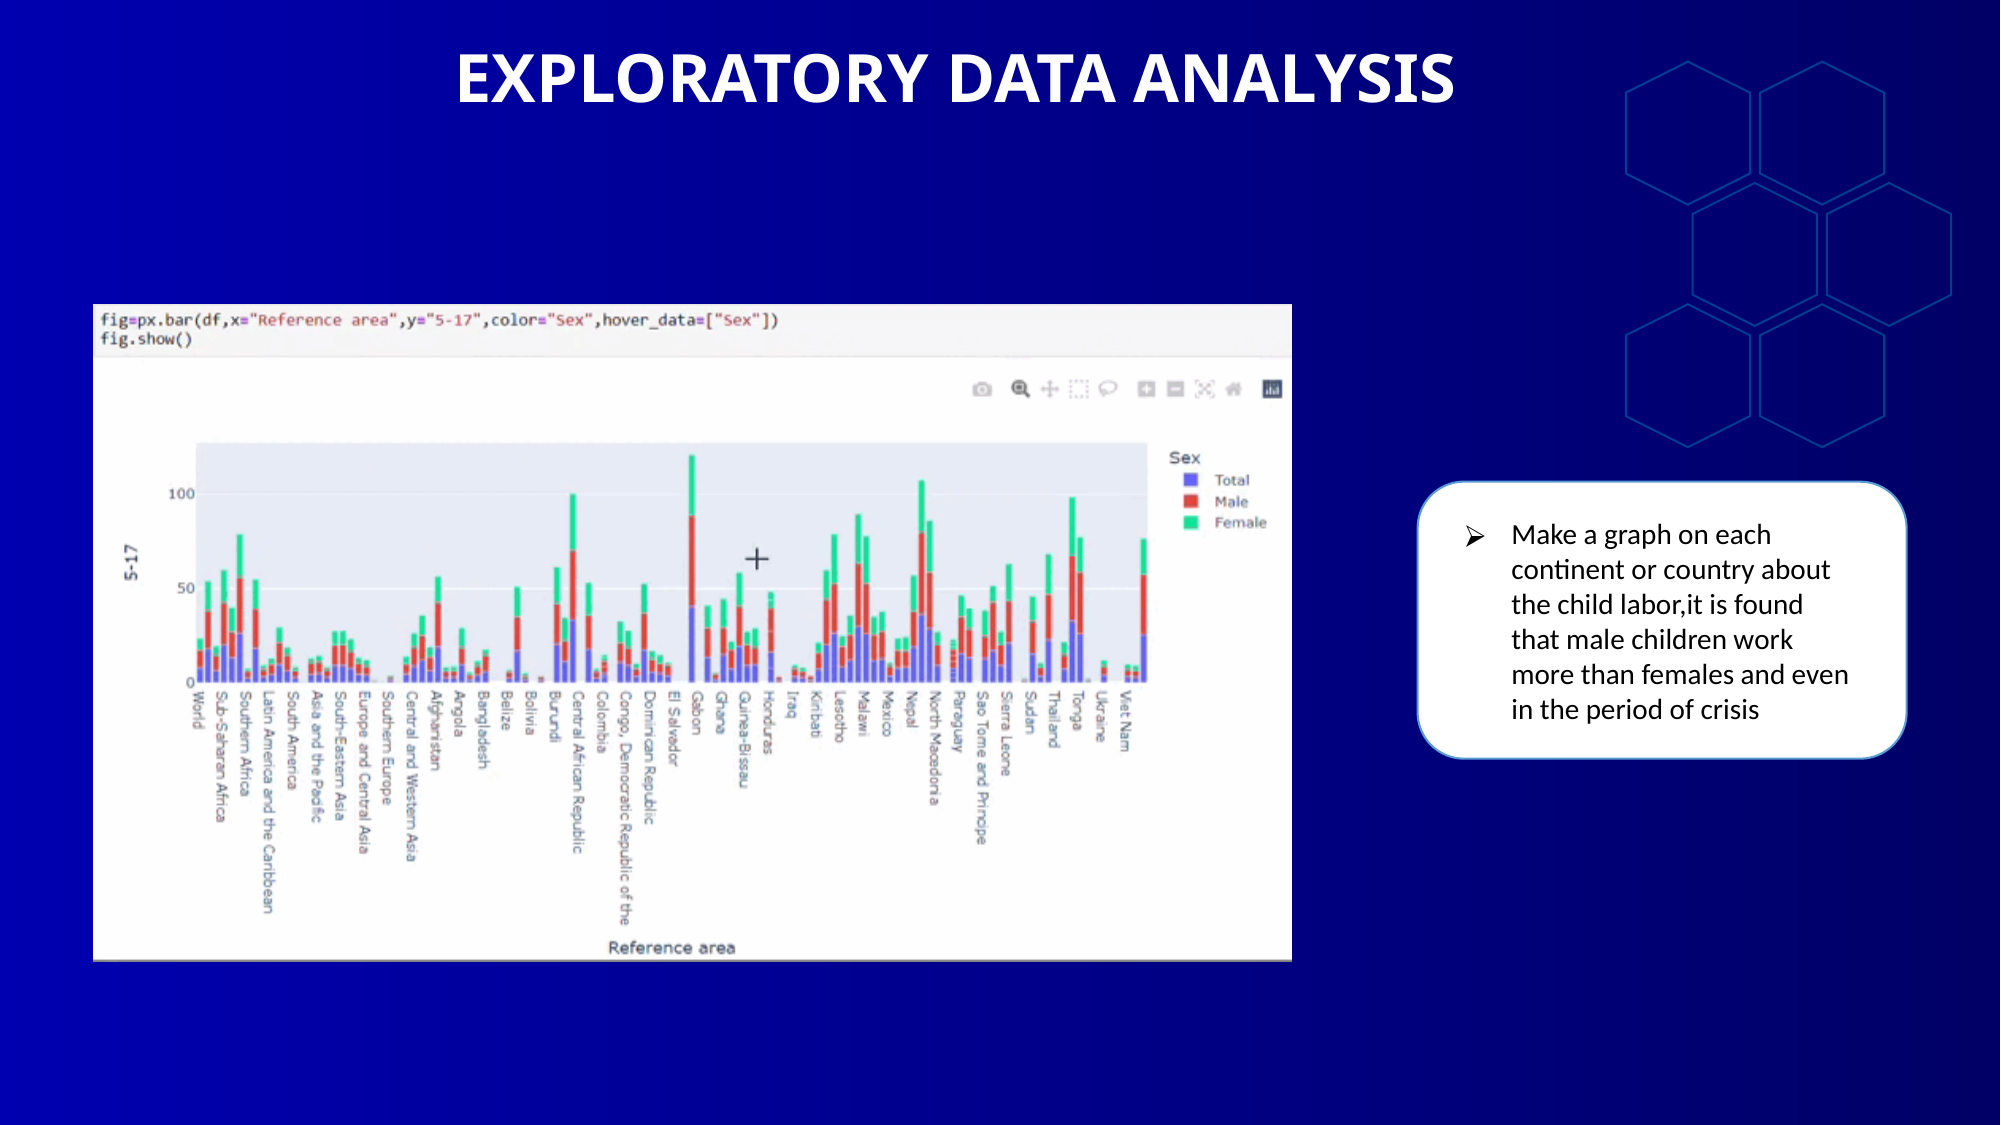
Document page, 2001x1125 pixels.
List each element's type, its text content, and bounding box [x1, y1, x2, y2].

text_box [1417, 481, 1907, 759]
text_box Make a graph on each continent or country about the child labor,it is found that male children work more than females and even in the period of crisis [1449, 507, 1868, 733]
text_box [1625, 61, 1952, 448]
picture [93, 304, 1292, 962]
text_box EXPLORATORY DATA ANALYSIS [332, 27, 1579, 123]
